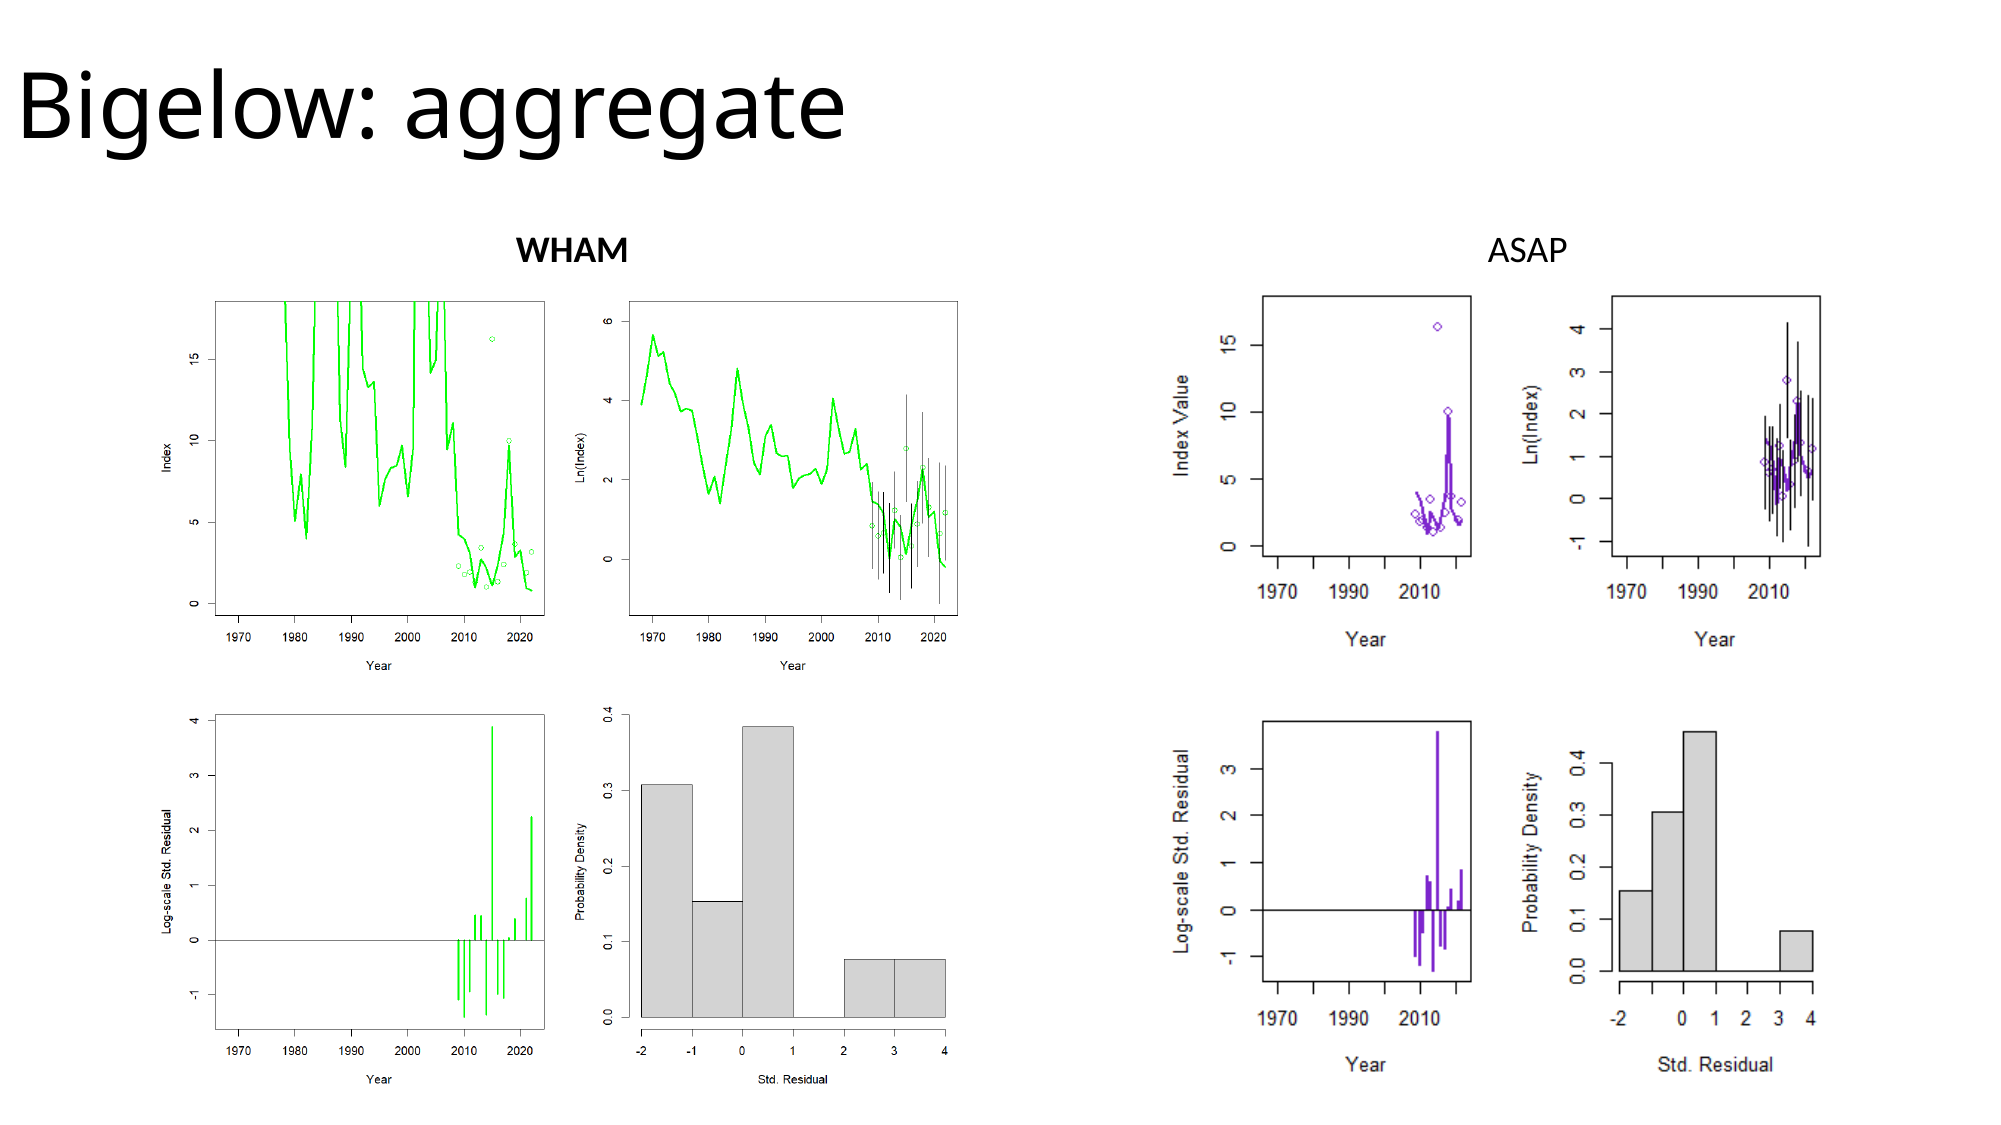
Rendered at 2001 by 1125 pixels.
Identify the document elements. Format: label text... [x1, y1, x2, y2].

title Bigelow: aggregate [0, 0, 1725, 218]
text_box ASAP [1473, 217, 1583, 278]
text_box WHAM [501, 217, 645, 278]
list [144, 290, 1000, 1100]
picture [1145, 285, 1891, 1100]
